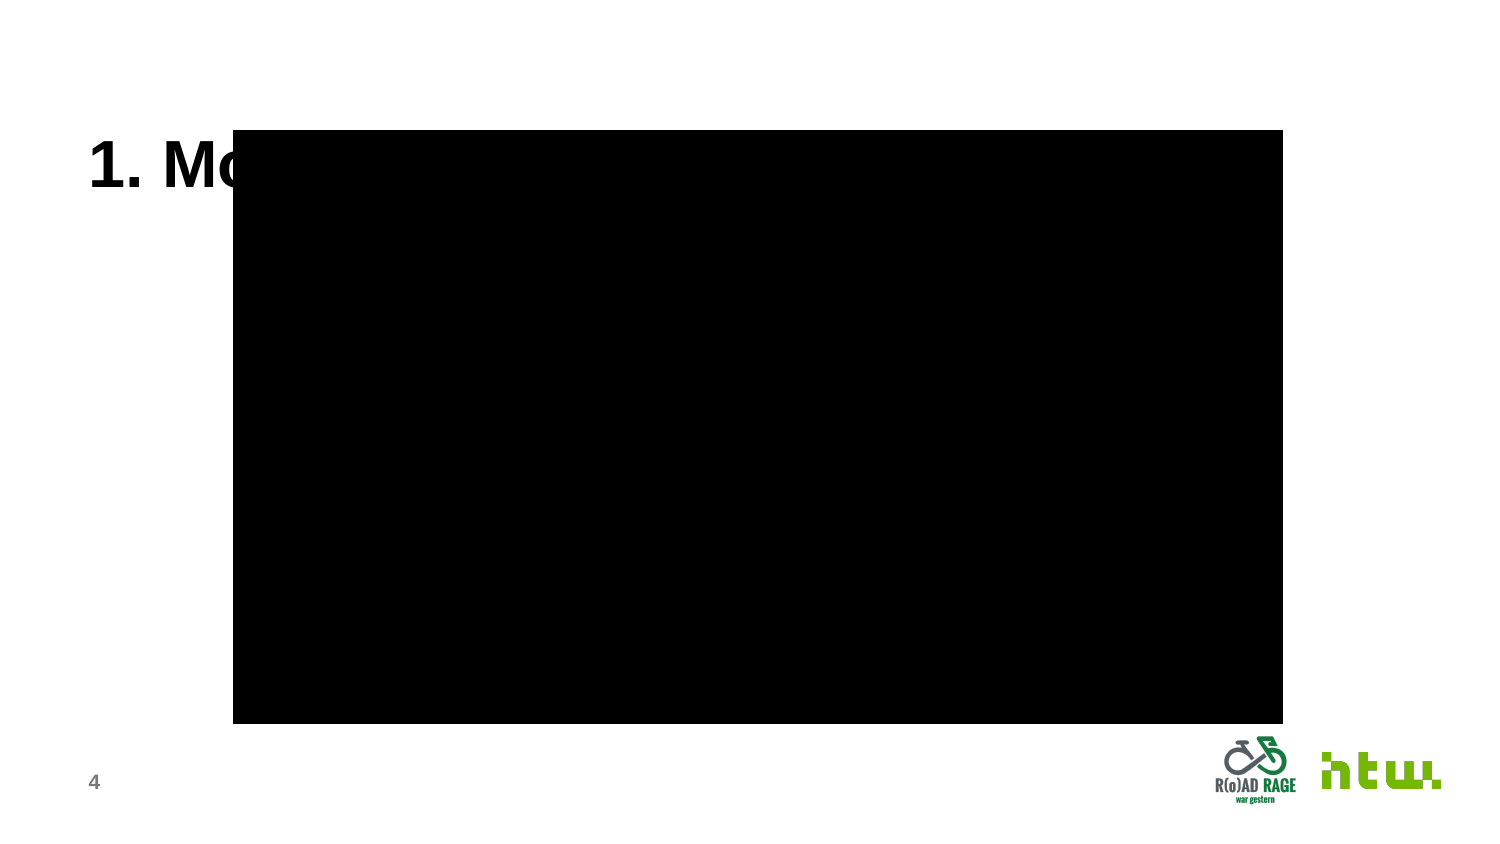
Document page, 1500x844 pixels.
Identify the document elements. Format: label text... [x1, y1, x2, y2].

slide_number ‹#› [88, 768, 373, 799]
title 1. Motivation & Zielsetzung [88, 50, 1323, 201]
picture [232, 130, 1284, 724]
picture [1322, 752, 1441, 789]
picture [1211, 734, 1302, 807]
